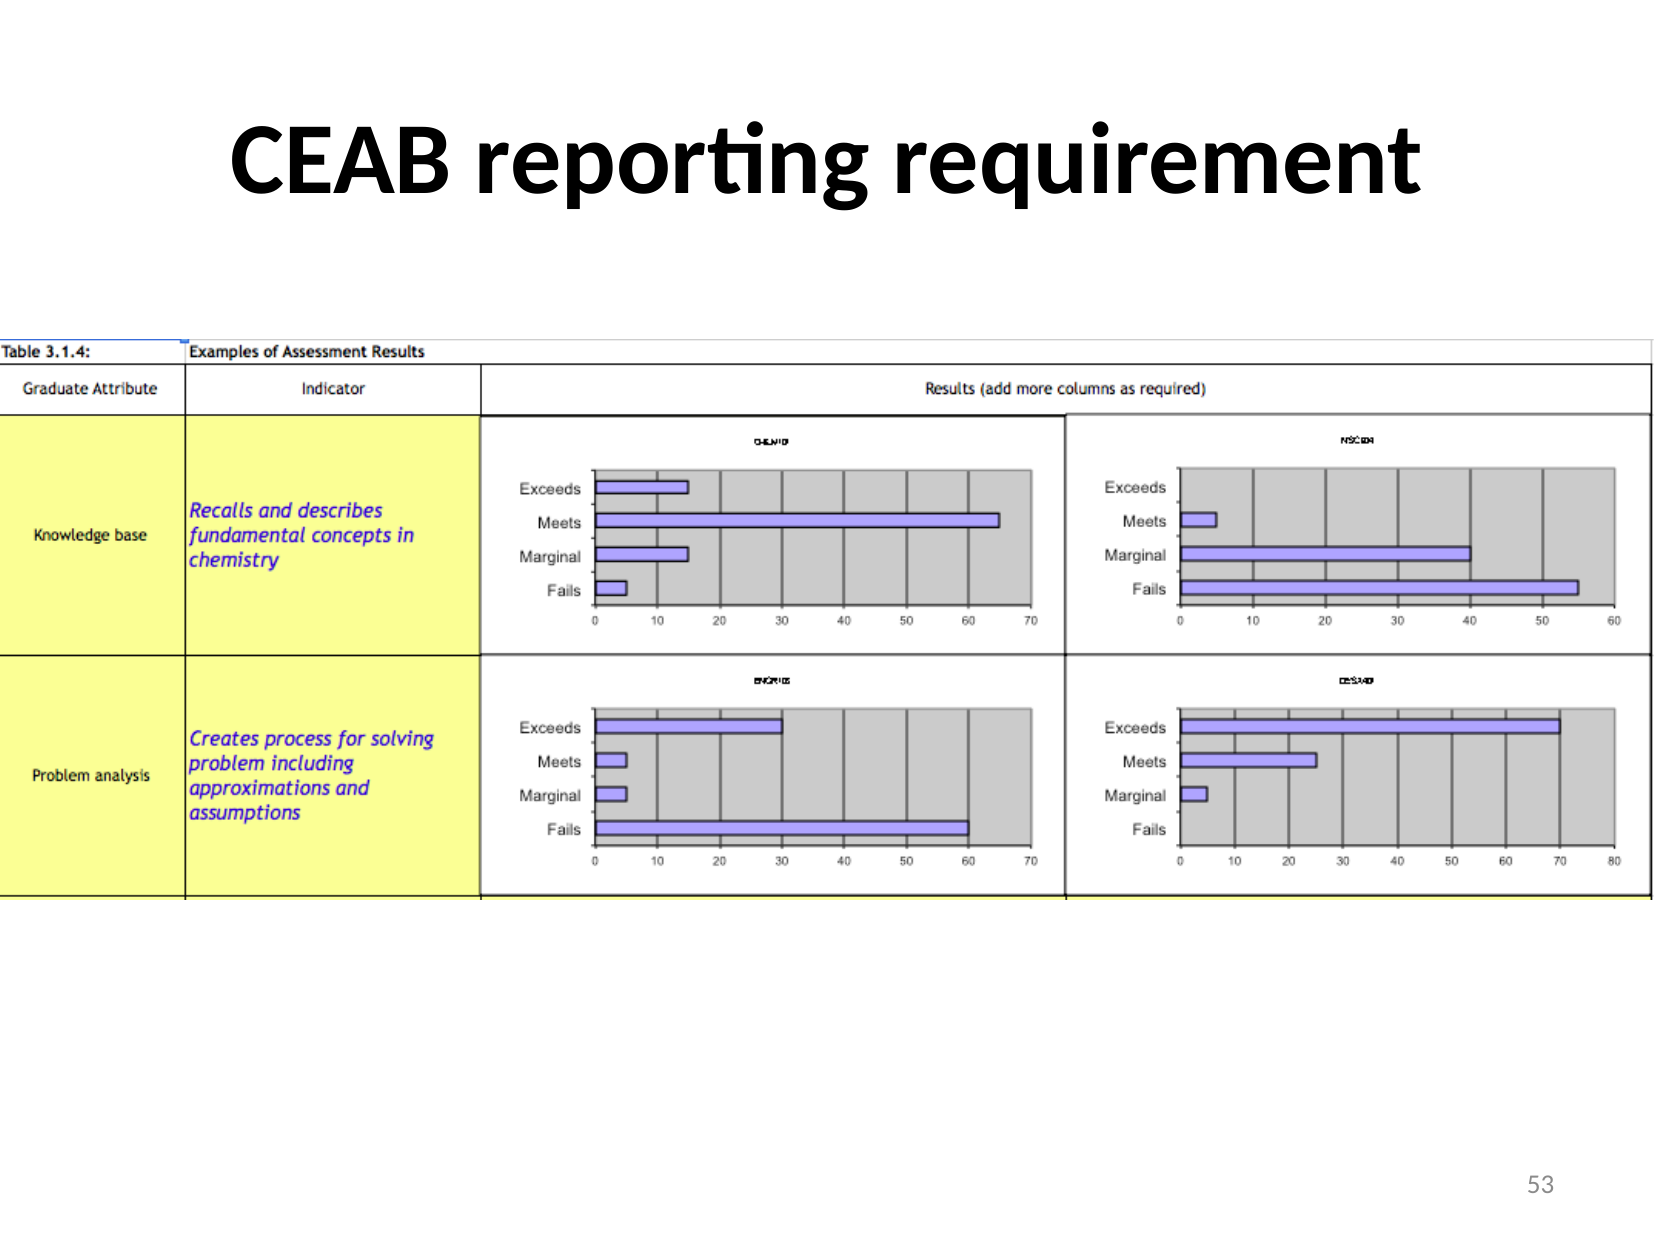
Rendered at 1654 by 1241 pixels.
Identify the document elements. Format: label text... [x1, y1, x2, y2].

slide_number 53 [1185, 1149, 1571, 1216]
picture [0, 339, 1654, 901]
title CEAB reporting requirement [82, 49, 1571, 257]
